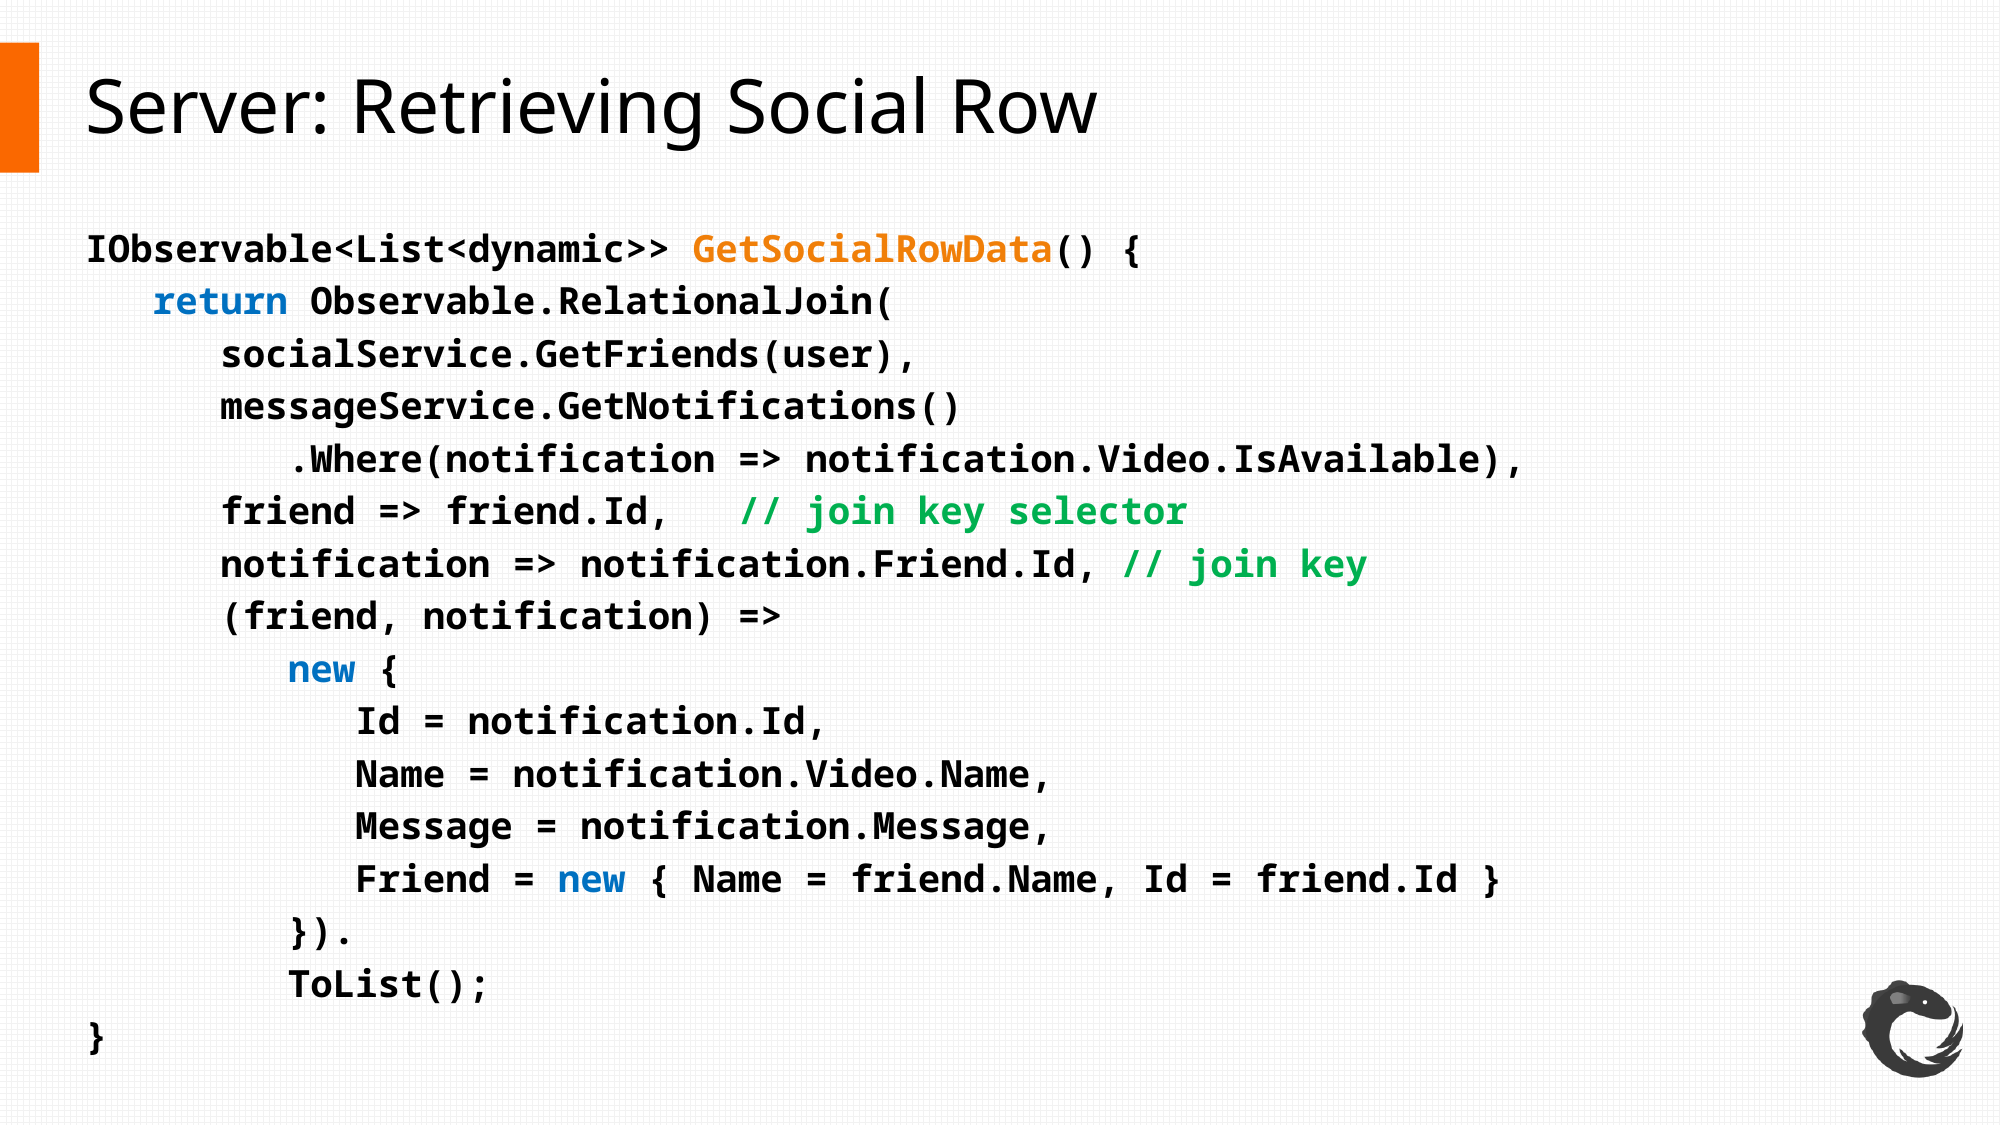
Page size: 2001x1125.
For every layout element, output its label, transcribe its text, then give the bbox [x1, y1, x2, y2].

list IObservable<List<dynamic>> GetSocialRowData() { return Observable.RelationalJoin( socialService.GetFriends(user), messageService.GetNotifications() .Where(notification => notification.Video.IsAvailable), friend => friend.Id, // join key selector notification => notification.Friend.Id, // join key (friend, notification) => new { Id = notification.Id, Name = notification.Video.Name, Message = notification.Message, Friend = new { Name = friend.Name, Id = friend.Id } }). ToList(); } [70, 217, 1863, 1014]
picture [1862, 978, 1963, 1079]
title Server: Retrieving Social Row [70, 85, 1863, 213]
